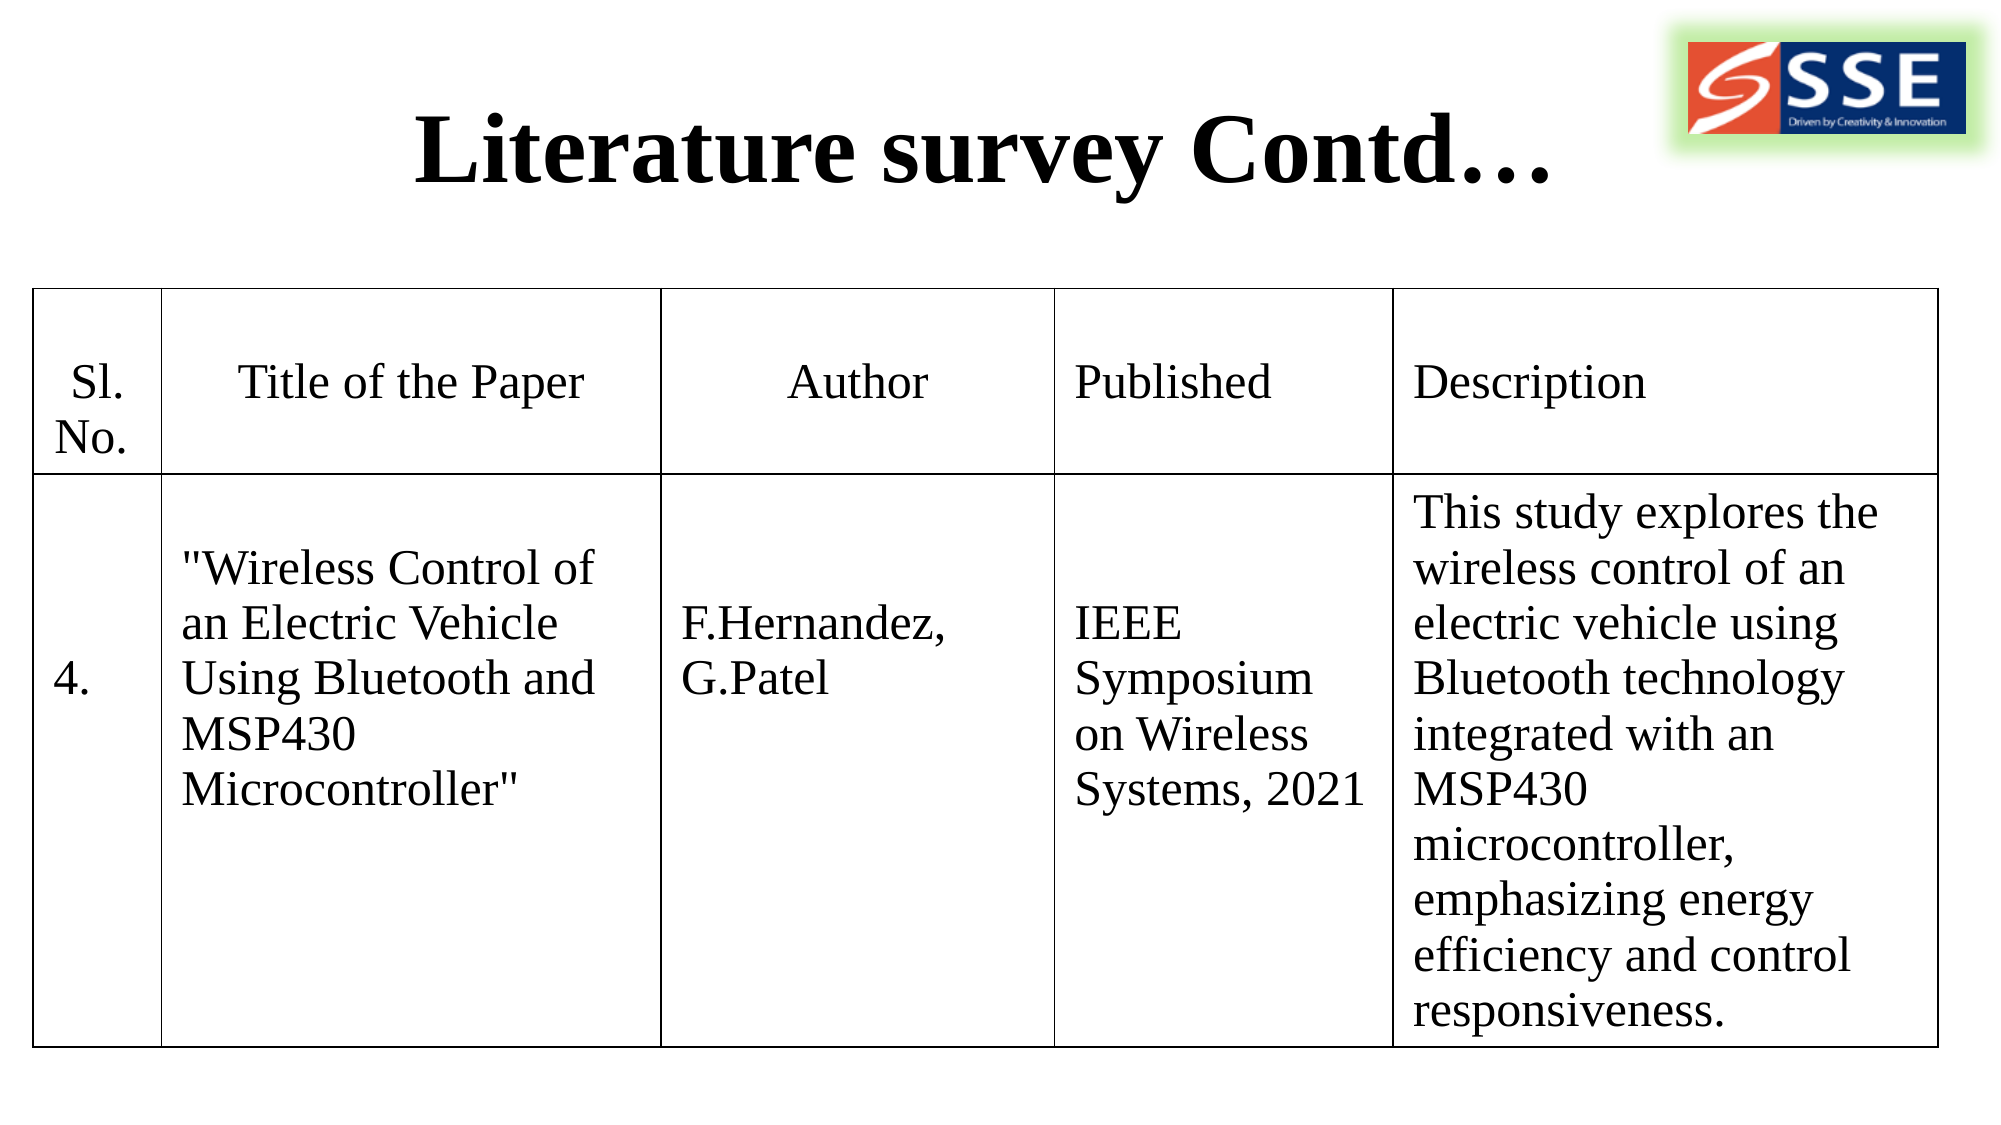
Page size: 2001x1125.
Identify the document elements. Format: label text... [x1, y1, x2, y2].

table_cell "Wir​eless Control of an Electric Vehicle Using Bluetooth and MSP430 Microcontroller" [162, 475, 660, 1046]
title Literature survey Contd… [135, 13, 1836, 212]
table_cell This study explores the wireless control of an electric vehicle using Bluetooth technology integrated with an MSP430 microcontroller, emphasizing energy efficiency and control responsiveness. [1394, 475, 1937, 1046]
table_cell The authors present a design for a car controlled via smart phone using Bluetooth communication with an AVR microcontroller, including hardware design and software implementation. [1662, 16, 1836, 162]
table_header Author [662, 289, 1054, 473]
table_cell F.Hernandez, G.Patel [662, 475, 1054, 1046]
table_cell 4. [34, 475, 161, 1046]
table_header Sl. No. [34, 289, 161, 473]
table_cell IEEE Symposium on Wireless Systems, 2021 [1055, 475, 1392, 1046]
table_header Published [1055, 289, 1392, 473]
table_header Description [1394, 289, 1937, 473]
picture [1688, 42, 1966, 134]
table_header Title of the Paper [162, 289, 660, 473]
